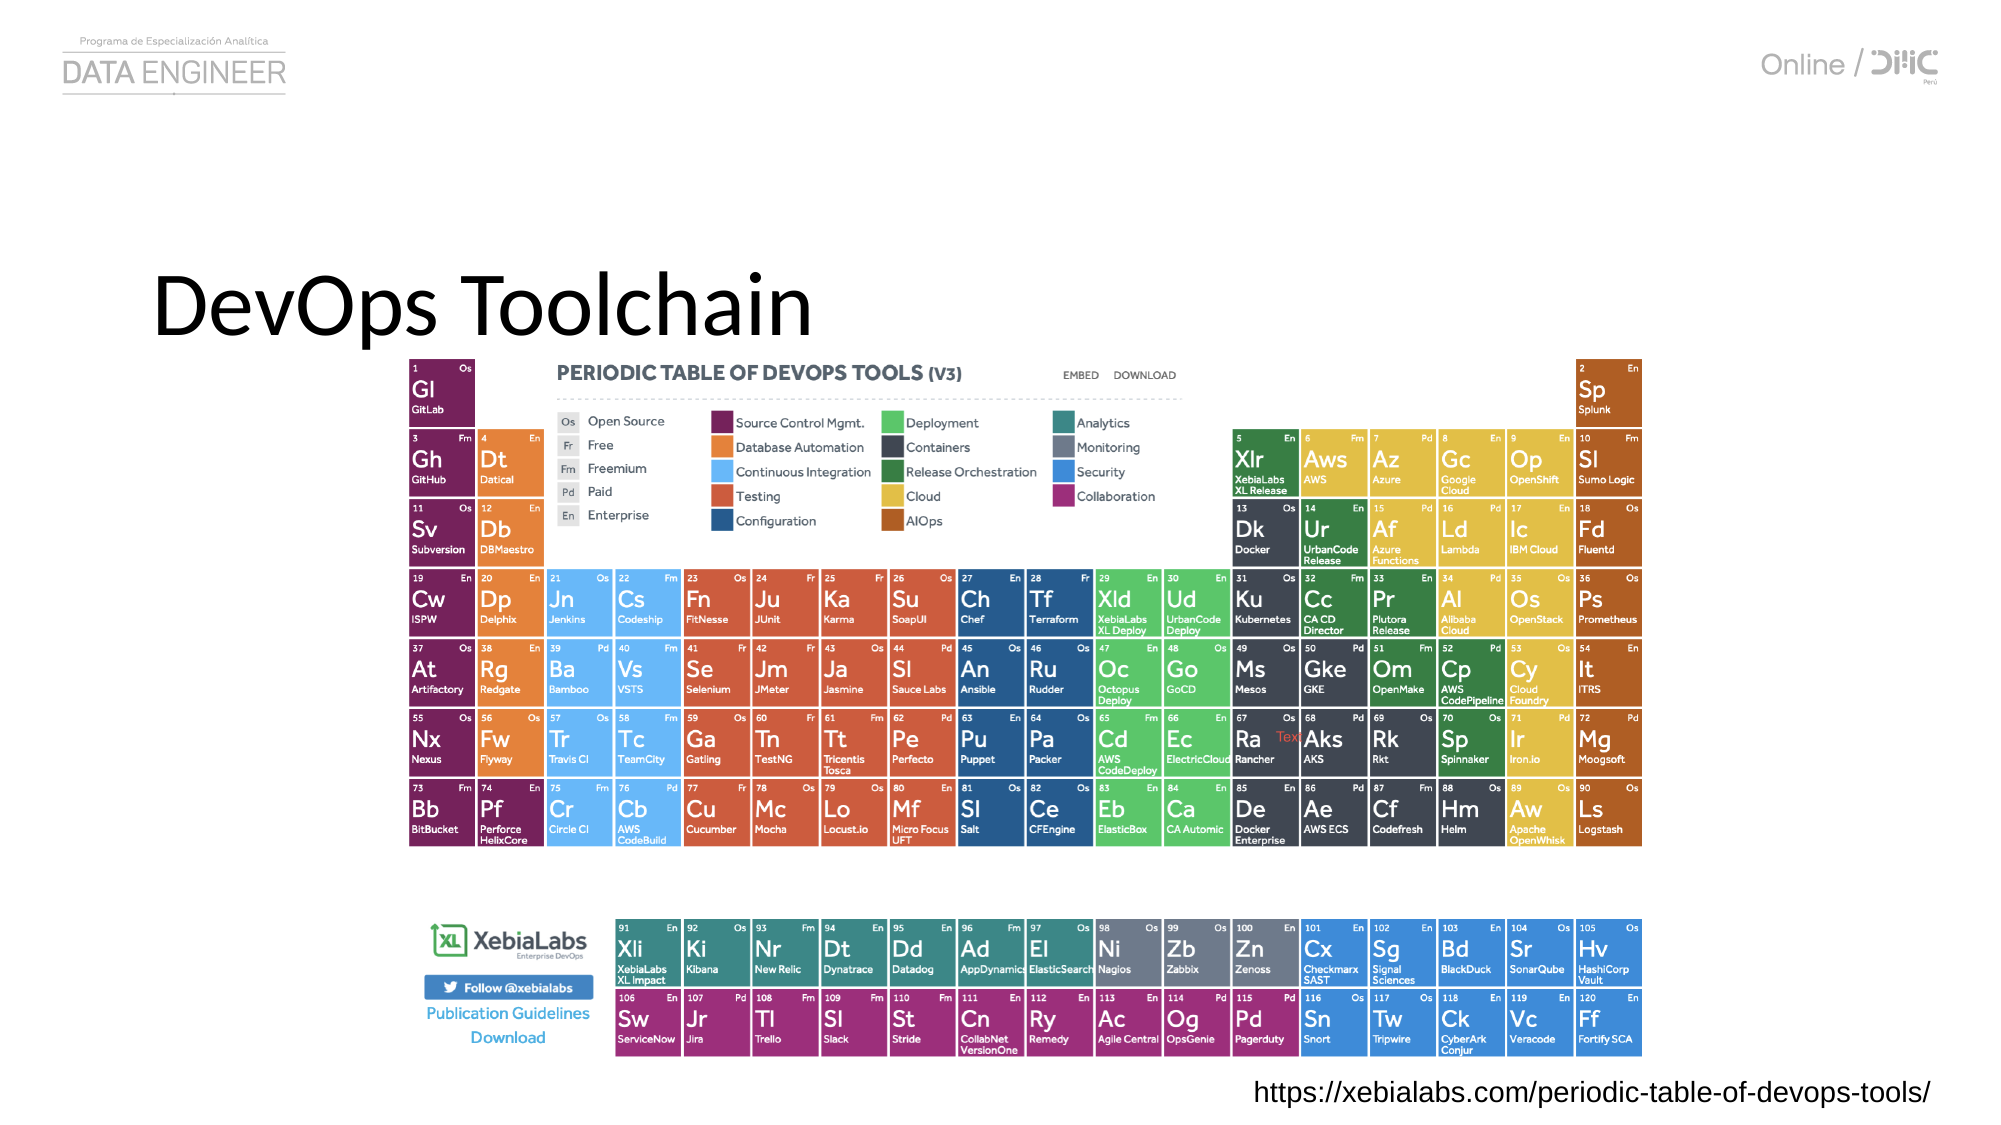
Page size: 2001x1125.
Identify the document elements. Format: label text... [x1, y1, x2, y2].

picture [399, 350, 1649, 1065]
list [0, 0, 2000, 1092]
text_box https://xebialabs.com/periodic-table-of-devops-tools/ [1238, 1098, 2000, 1116]
